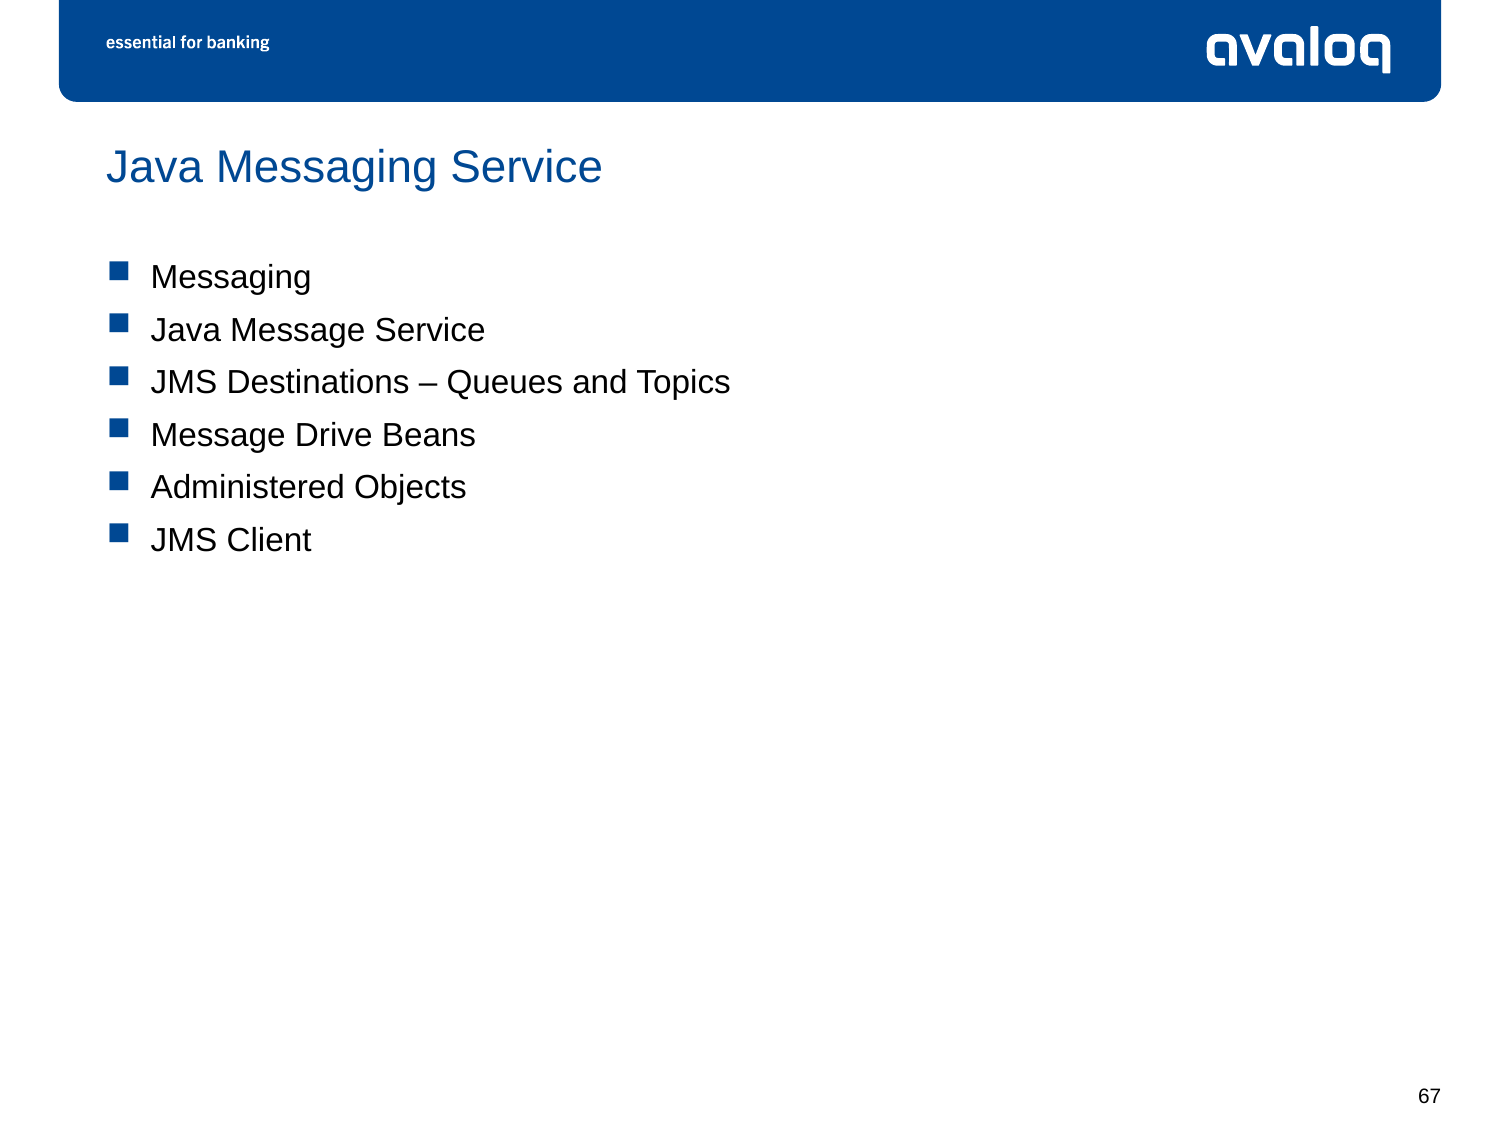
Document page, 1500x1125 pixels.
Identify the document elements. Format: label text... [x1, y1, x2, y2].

slide_number 67 [1200, 1082, 1442, 1112]
title Java Messaging Service [105, 142, 1394, 215]
list Messaging Java Message Service JMS Destinations – Queues and Topics Message Drive Beans Administered Objects JMS Client [105, 255, 1394, 1042]
